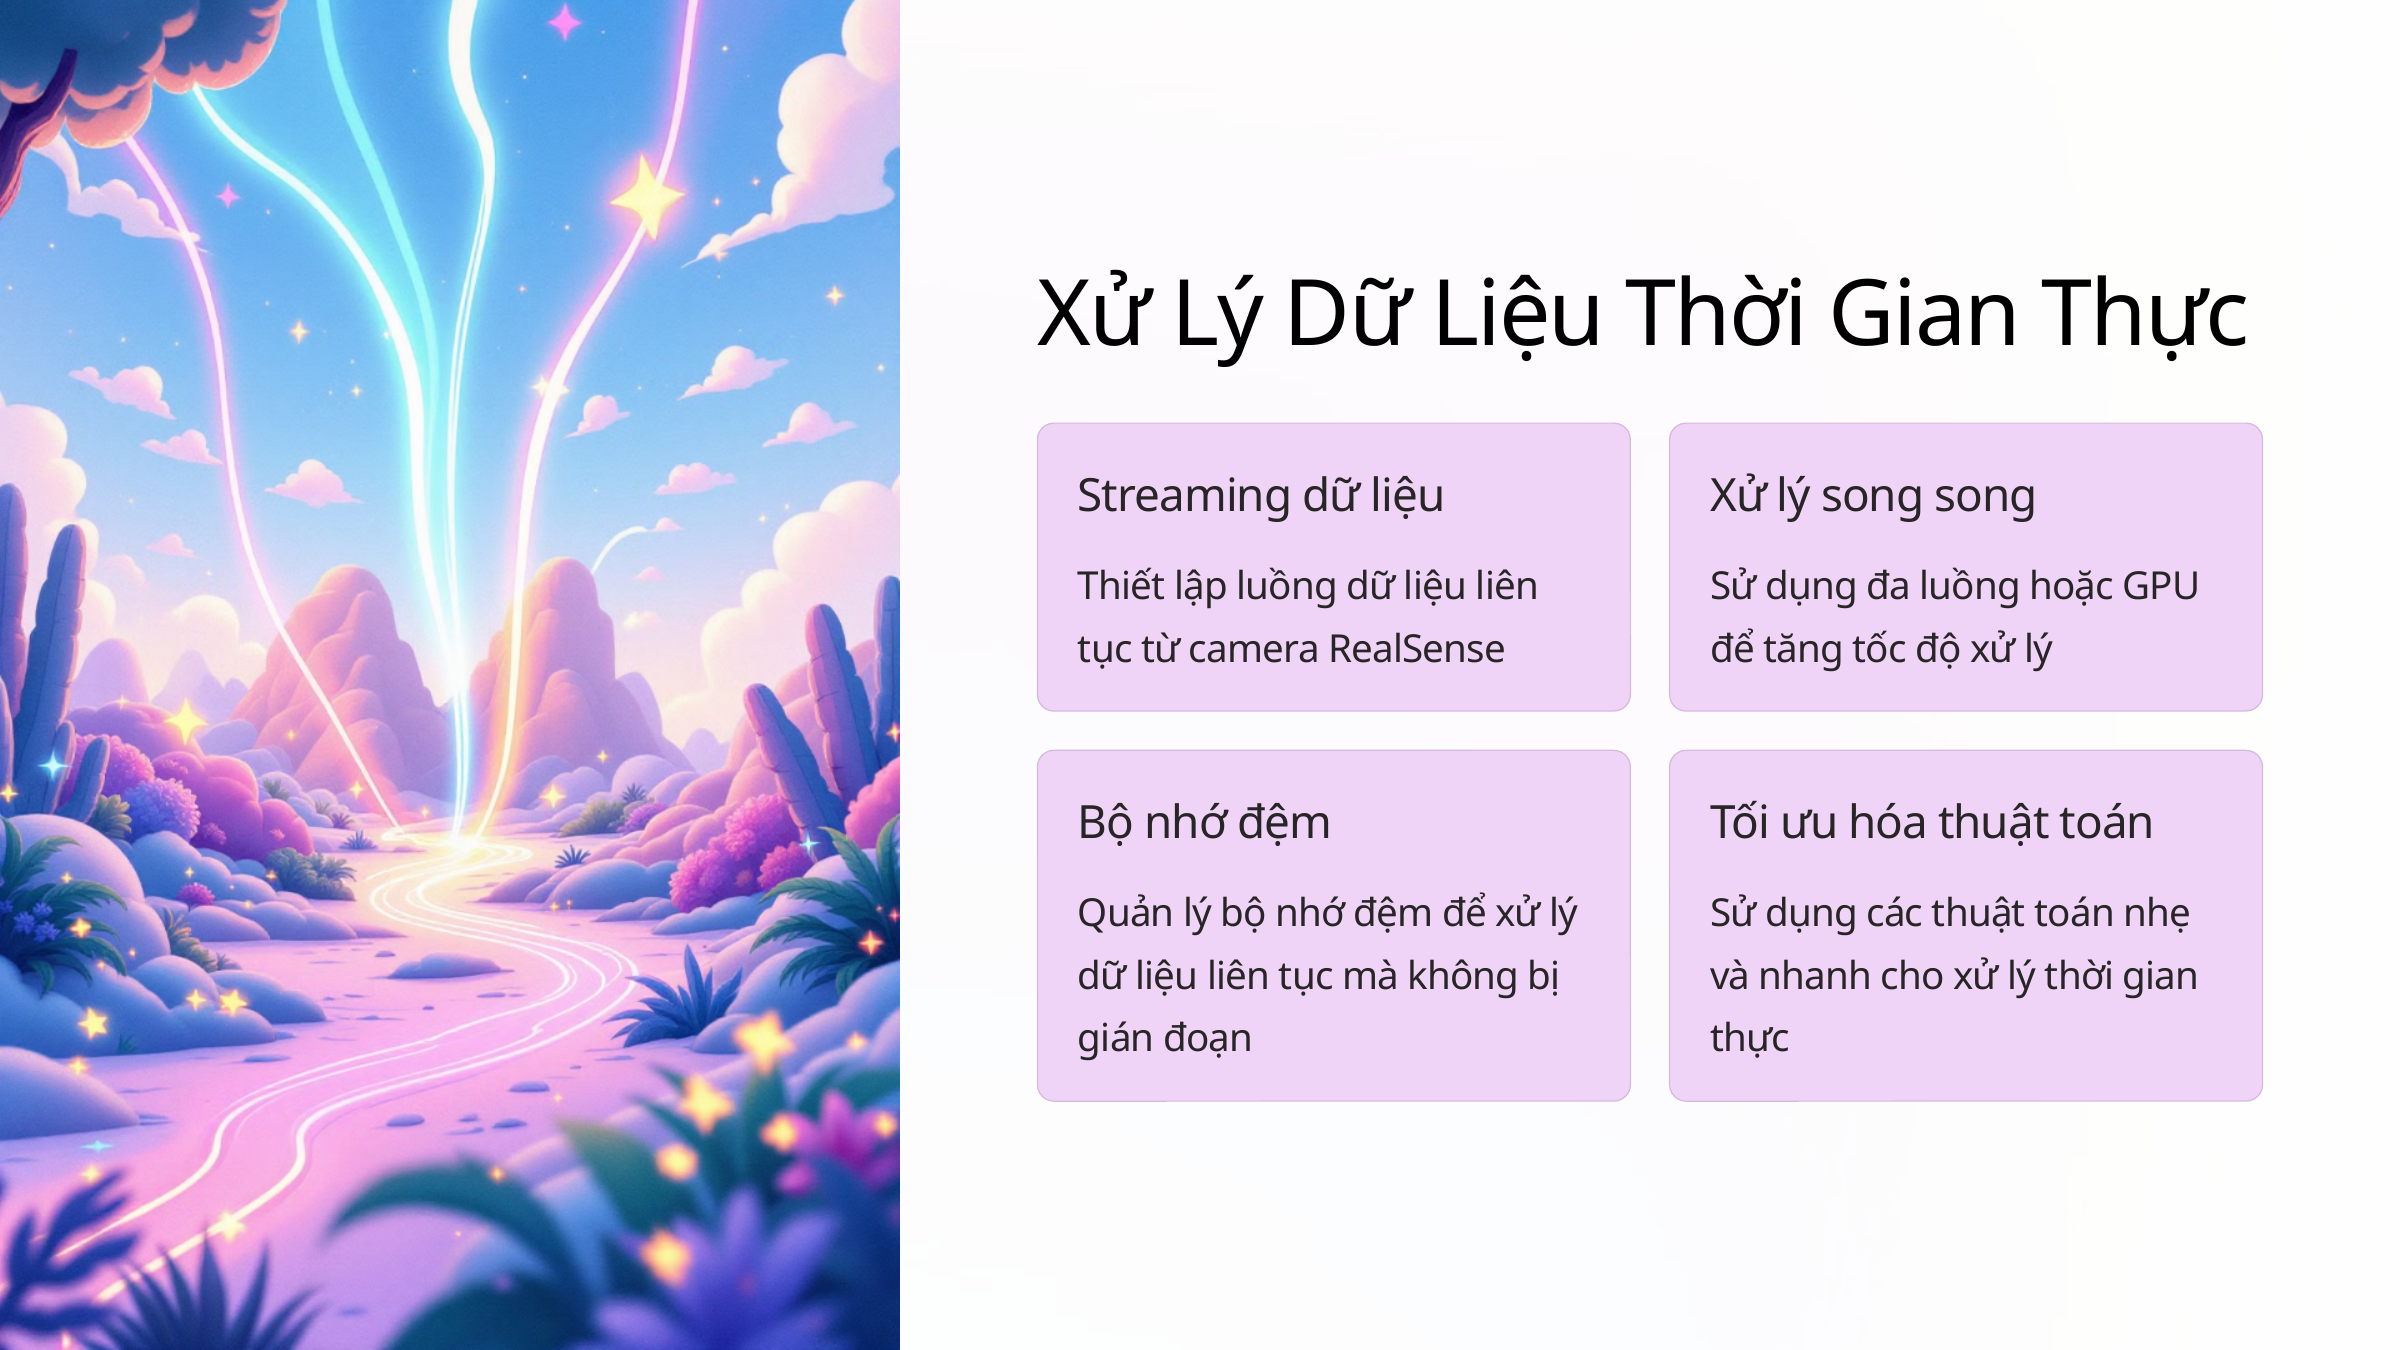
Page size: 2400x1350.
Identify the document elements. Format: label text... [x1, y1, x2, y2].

text_box Sử dụng các thuật toán nhẹ và nhanh cho xử lý thời gian thực [1710, 872, 2223, 998]
text_box Tối ưu hóa thuật toán [1710, 790, 2173, 849]
text_box Bộ nhớ đệm [1077, 790, 1540, 849]
text_box [1669, 423, 2263, 712]
text_box Xử Lý Dữ Liệu Thời Gian Thực [1037, 248, 2227, 365]
text_box Streaming dữ liệu [1077, 463, 1540, 522]
text_box Thiết lập luồng dữ liệu liên tục từ camera RealSense [1077, 544, 1590, 671]
text_box Xử lý song song [1710, 463, 2173, 522]
text_box Quản lý bộ nhớ đệm để xử lý dữ liệu liên tục mà không bị gián đoạn [1077, 872, 1590, 1061]
text_box [1669, 750, 2263, 1102]
text_box [1037, 750, 1631, 1102]
picture [0, 0, 900, 1350]
text_box Sử dụng đa luồng hoặc GPU để tăng tốc độ xử lý [1710, 544, 2223, 671]
text_box [1037, 423, 1631, 712]
